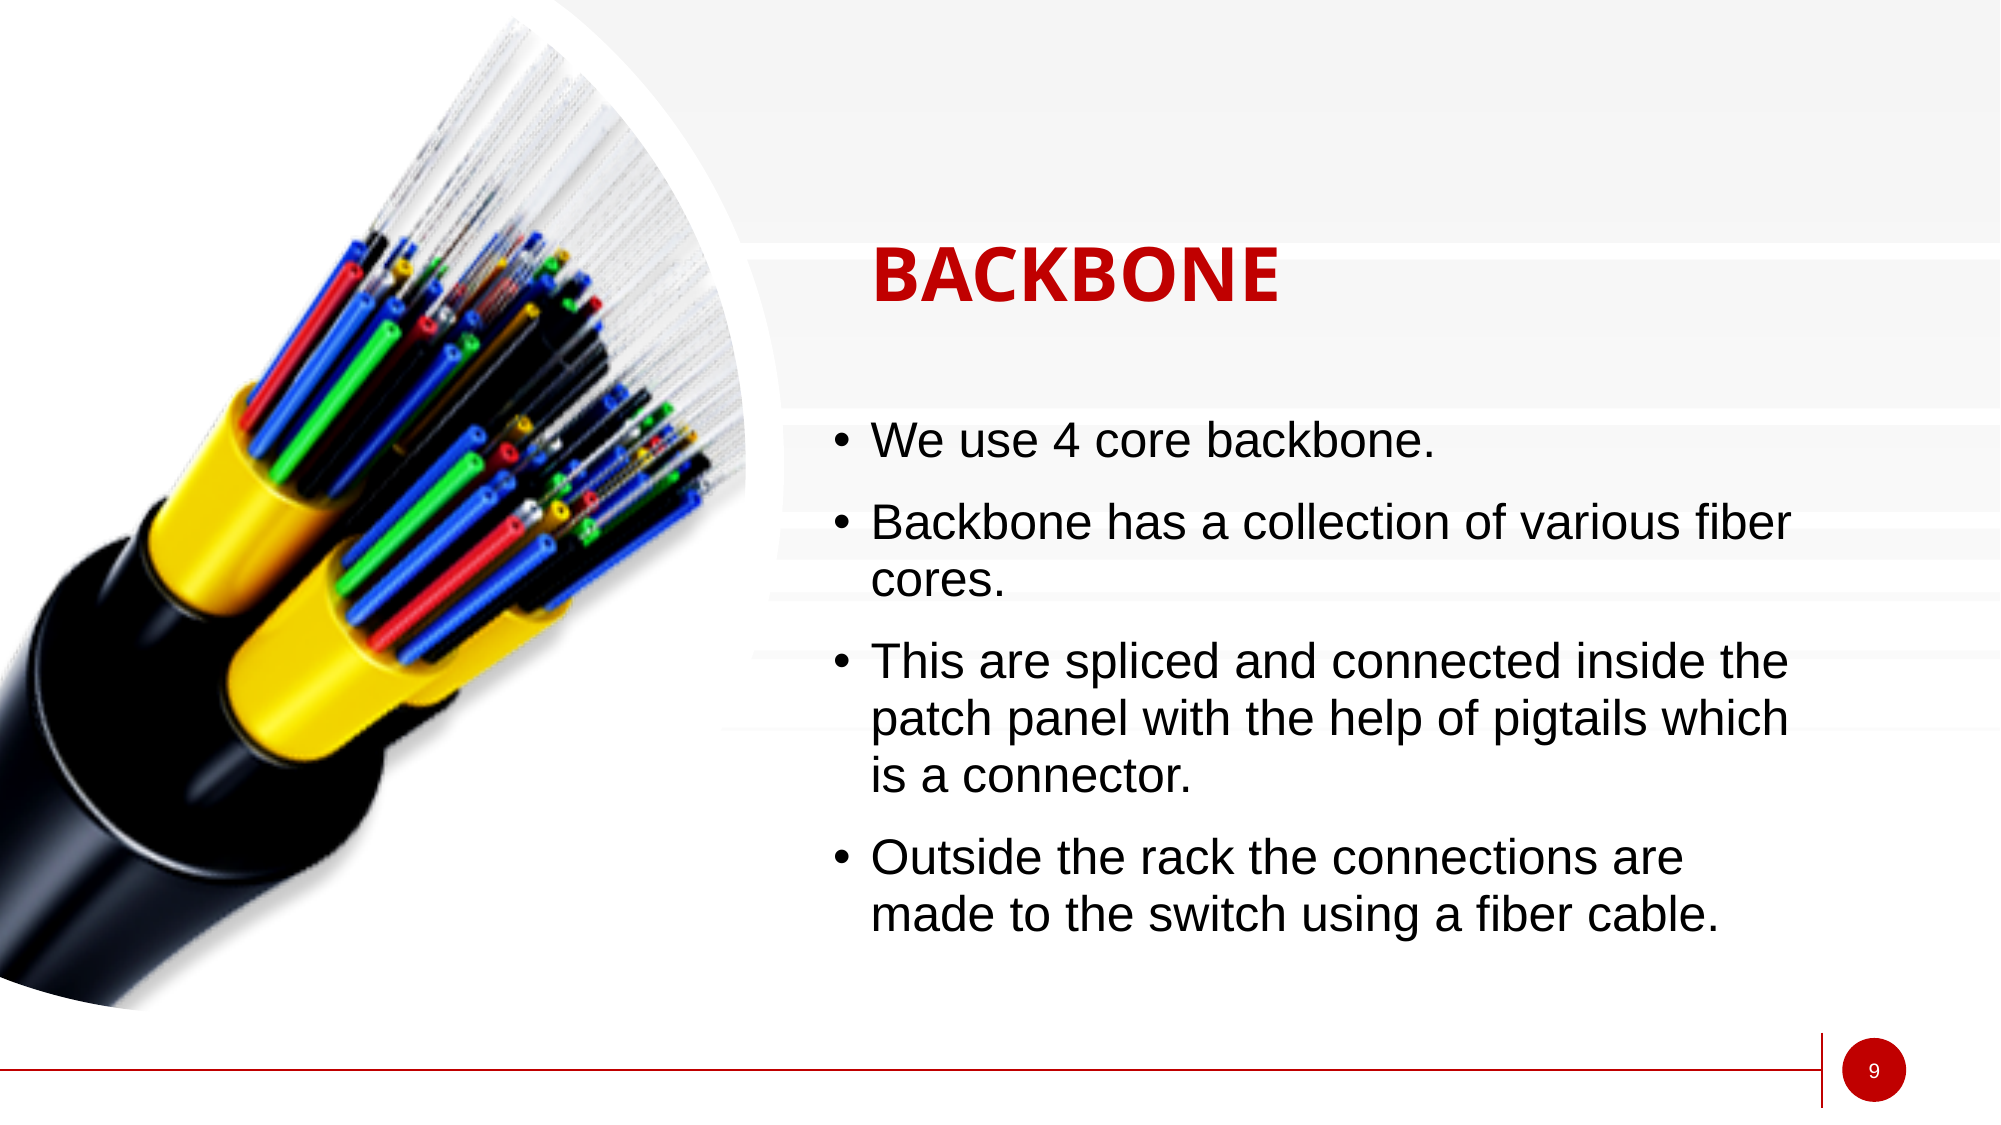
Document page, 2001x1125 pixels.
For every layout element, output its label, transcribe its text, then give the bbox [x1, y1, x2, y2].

list We use 4 core backbone. Backbone has a collection of various fiber cores. This are spliced and connected inside the patch panel with the help of pigtails which is a connector. Outside the rack the connections are made to the switch using a fiber cable. [833, 411, 1820, 952]
title BACKBONE [855, 82, 1907, 326]
slide_number 9 [1842, 1038, 1907, 1103]
picture [0, 0, 746, 1014]
